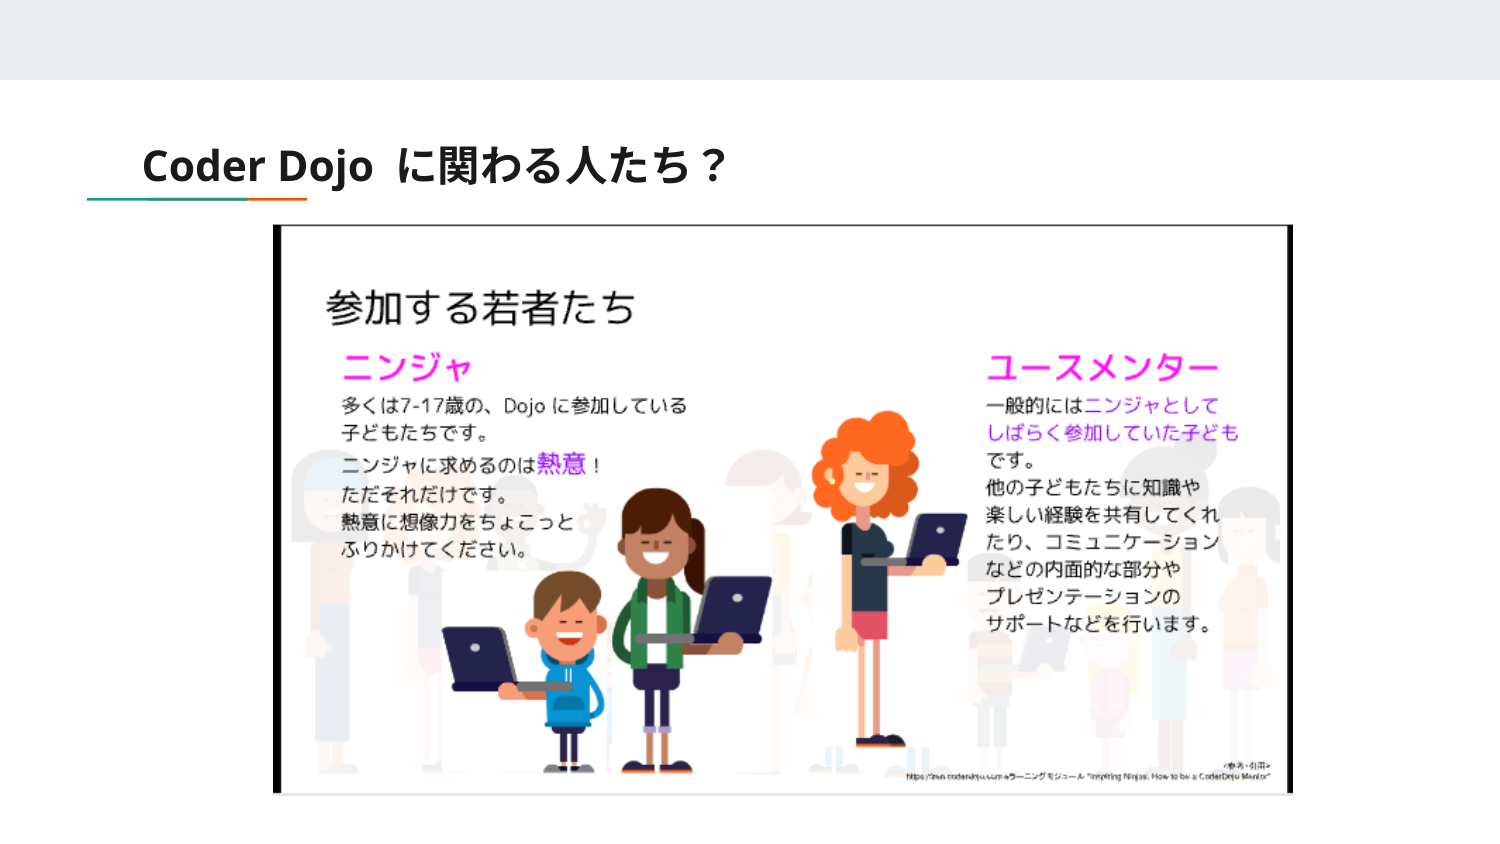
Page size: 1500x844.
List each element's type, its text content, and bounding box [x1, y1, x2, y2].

picture [273, 222, 1294, 797]
title Coder Dojo に関わる人たち？ [126, 123, 871, 212]
